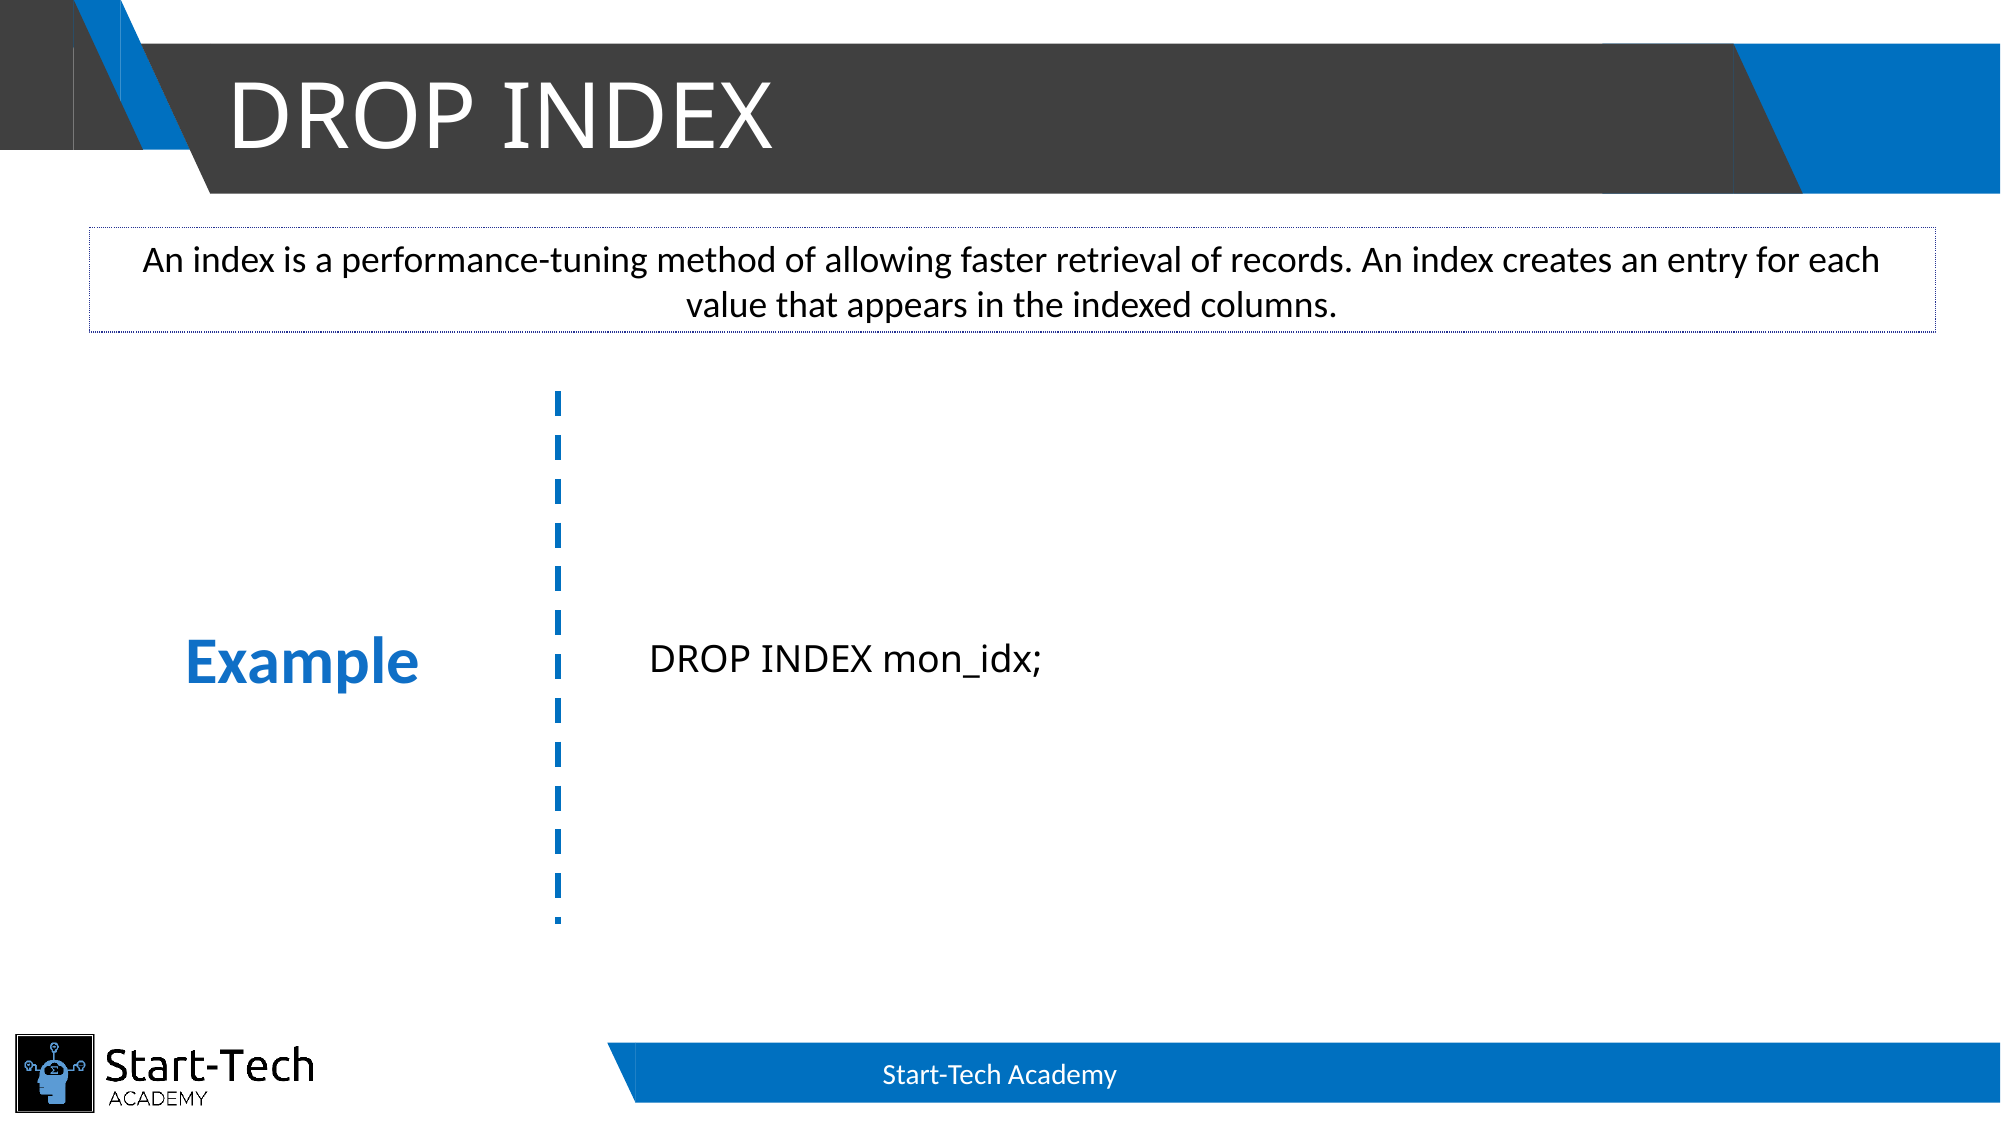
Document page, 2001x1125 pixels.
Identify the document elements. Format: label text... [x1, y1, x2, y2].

text_box Example [47, 609, 557, 705]
picture [5, 1023, 333, 1123]
title DROP INDEX [211, 9, 1734, 227]
text_box An index is a performance-tuning method of allowing faster retrieval of records. An index creates an entry for each value that appears in the indexed columns. [89, 227, 1936, 333]
footer Start-Tech Academy [662, 1042, 1338, 1103]
text_box DROP INDEX mon_idx; [634, 627, 1873, 687]
